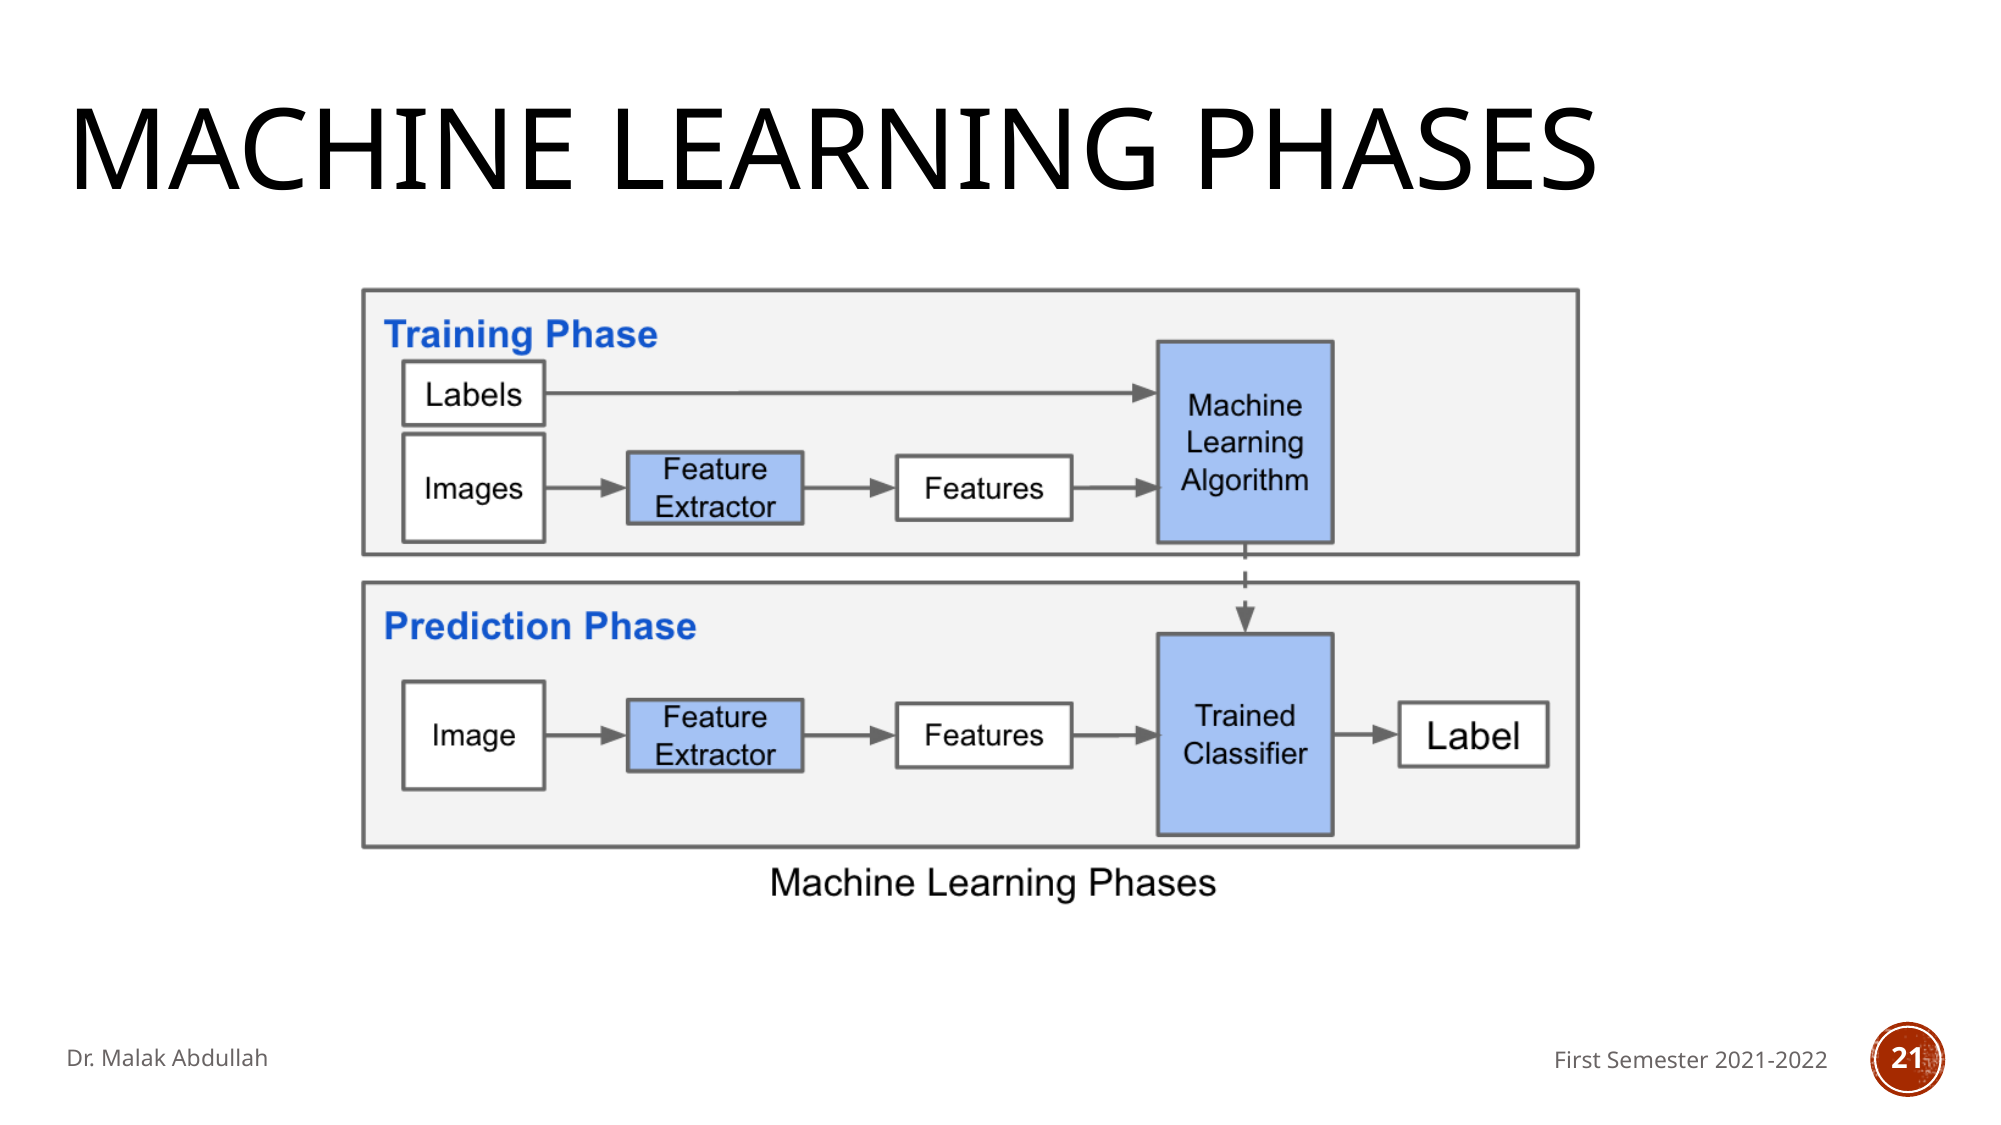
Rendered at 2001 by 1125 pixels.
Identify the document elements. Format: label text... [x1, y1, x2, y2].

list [1, 259, 1981, 939]
slide_number 21 [1855, 1028, 1961, 1089]
footer Dr. Malak Abdullah [51, 1028, 1217, 1089]
title Machine learning Phases [51, 49, 1920, 257]
slide_number First Semester 2021-2022 [1306, 1028, 1844, 1089]
